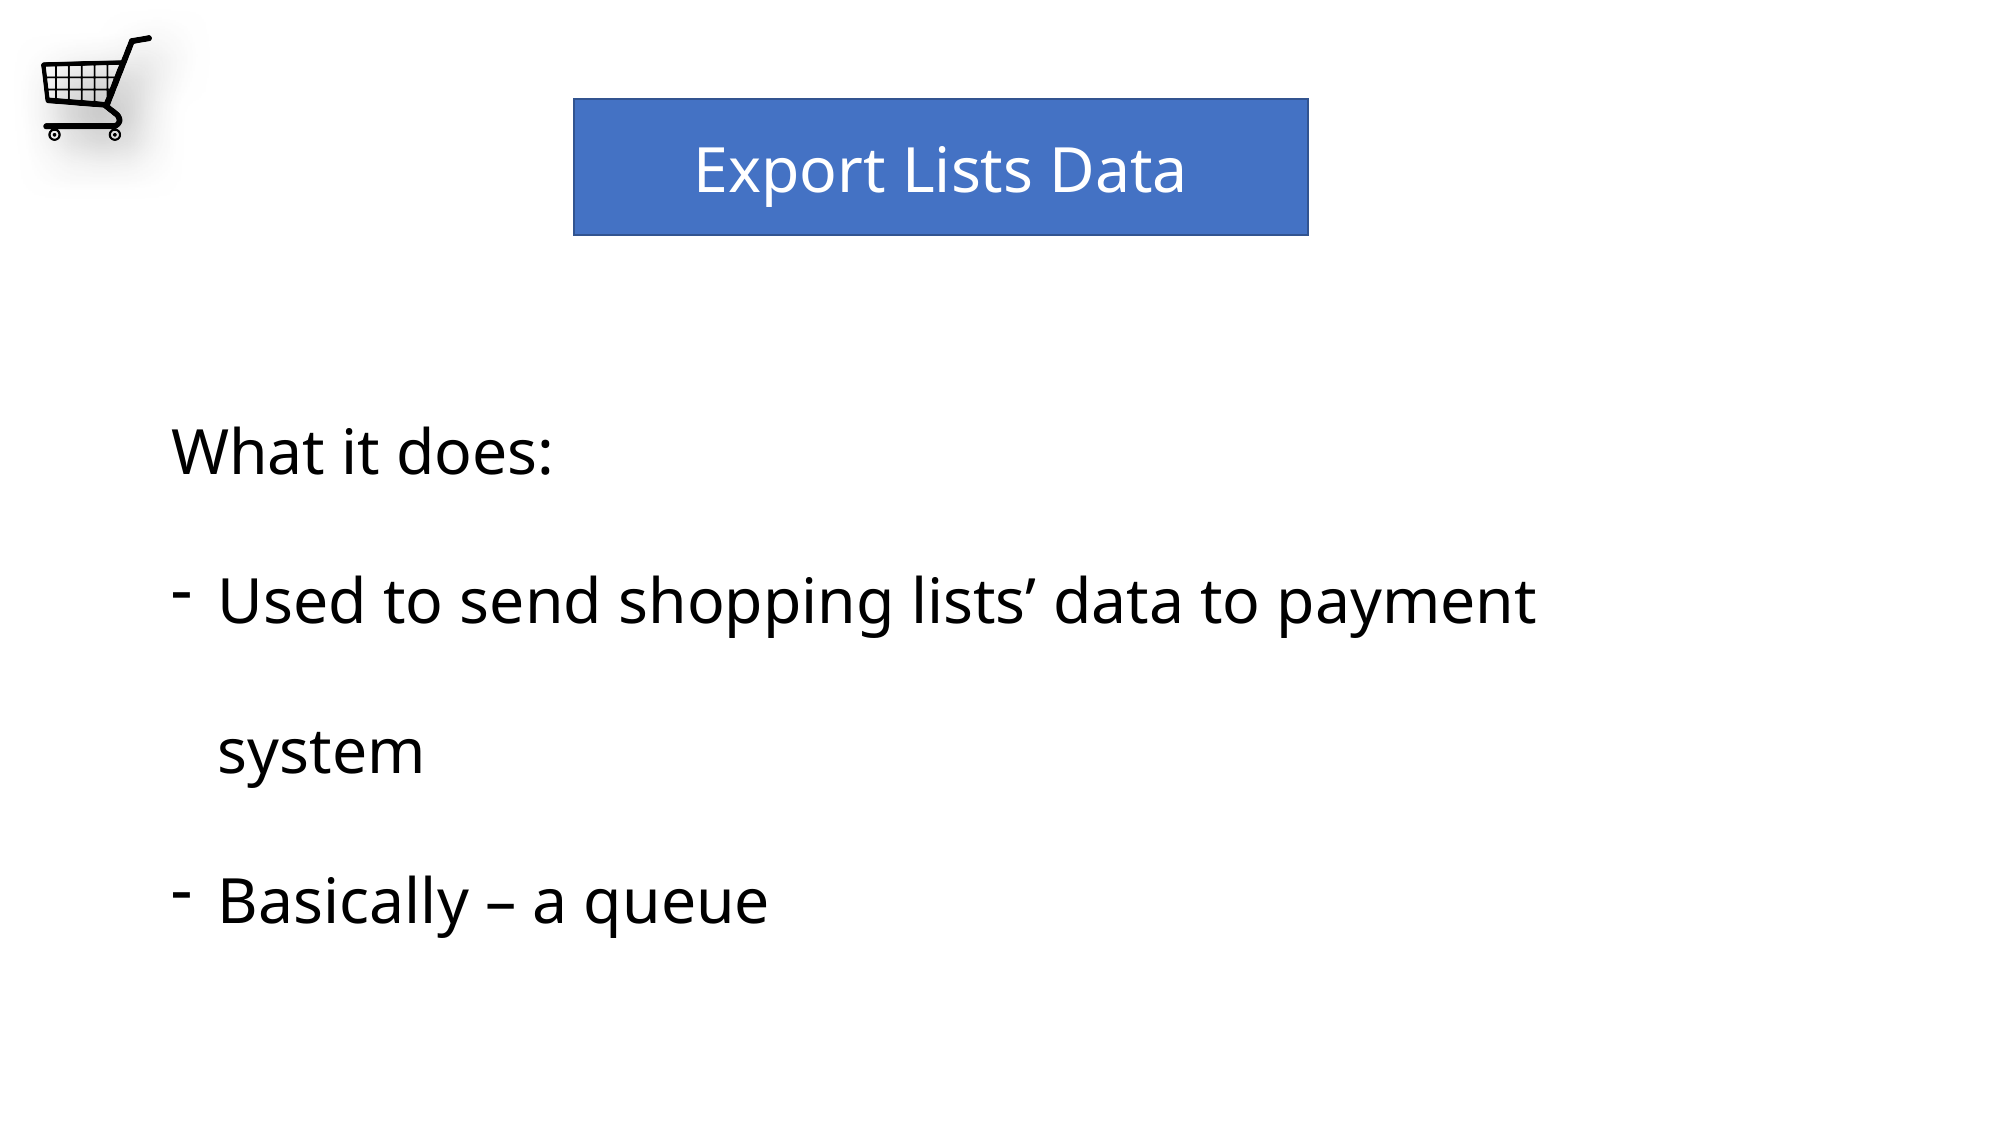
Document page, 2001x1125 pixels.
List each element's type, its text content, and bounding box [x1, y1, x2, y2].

picture [41, 35, 152, 141]
text_box What it does: Used to send shopping lists’ data to payment system Basically – a queue [156, 329, 1690, 944]
text_box Export Lists Data [573, 98, 1309, 236]
